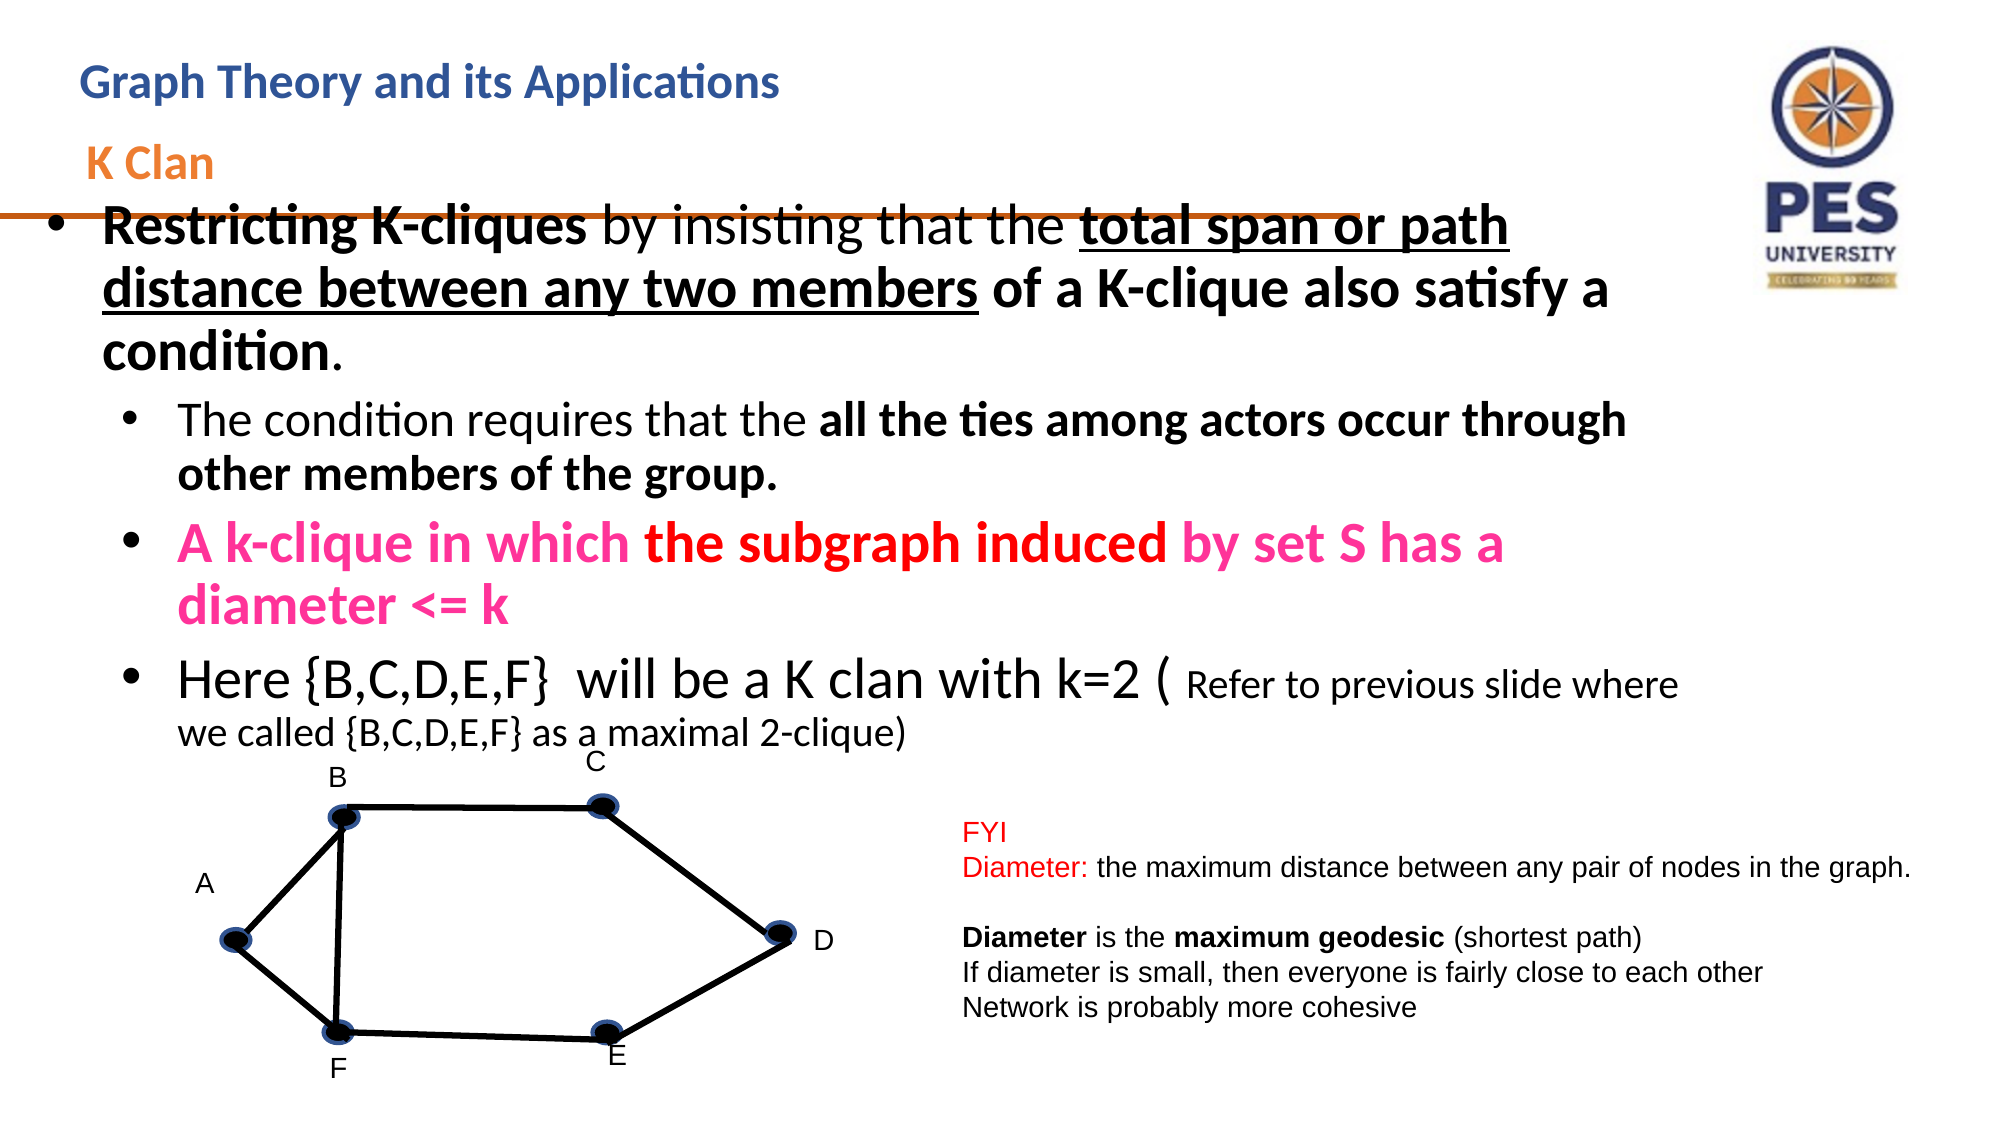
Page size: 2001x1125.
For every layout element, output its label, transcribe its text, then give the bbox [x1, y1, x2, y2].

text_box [345, 1032, 601, 1041]
text_box Graph Theory and its Applications [64, 41, 1295, 117]
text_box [602, 810, 766, 934]
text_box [606, 940, 791, 1044]
text_box A [180, 857, 230, 908]
text_box E [592, 1048, 640, 1079]
text_box [586, 793, 620, 809]
text_box B [313, 750, 357, 801]
text_box K Clan [71, 122, 1384, 187]
text_box F [314, 1048, 363, 1092]
text_box D [798, 913, 850, 964]
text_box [335, 821, 342, 1033]
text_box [245, 827, 330, 933]
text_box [232, 943, 338, 1041]
text_box Restricting K-cliques by insisting that the total span or path distance between any two members of a K-clique also satisfy a condition. The condition requires that the all the ties among actors occur through other members of the group. A k-clique in which the subgraph induced by set S has a diameter <= k Here {B,C,D,E,F} will be a K clan with k=2 ( Refer to previous slide where we called {B,C,D,E,F} as a maximal 2-clique) [12, 187, 1708, 1060]
text_box [590, 1020, 601, 1030]
text_box [219, 926, 245, 951]
text_box [327, 804, 361, 830]
picture [1730, 40, 1932, 297]
text_box C [570, 734, 622, 785]
text_box [770, 920, 797, 942]
text_box FYI Diameter: the maximum distance between any pair of nodes in the graph. Diameter is the maximum geodesic (shortest path) If diameter is small, then everyone is fairly close to each other Network is probably more cohesive [947, 806, 1949, 1031]
